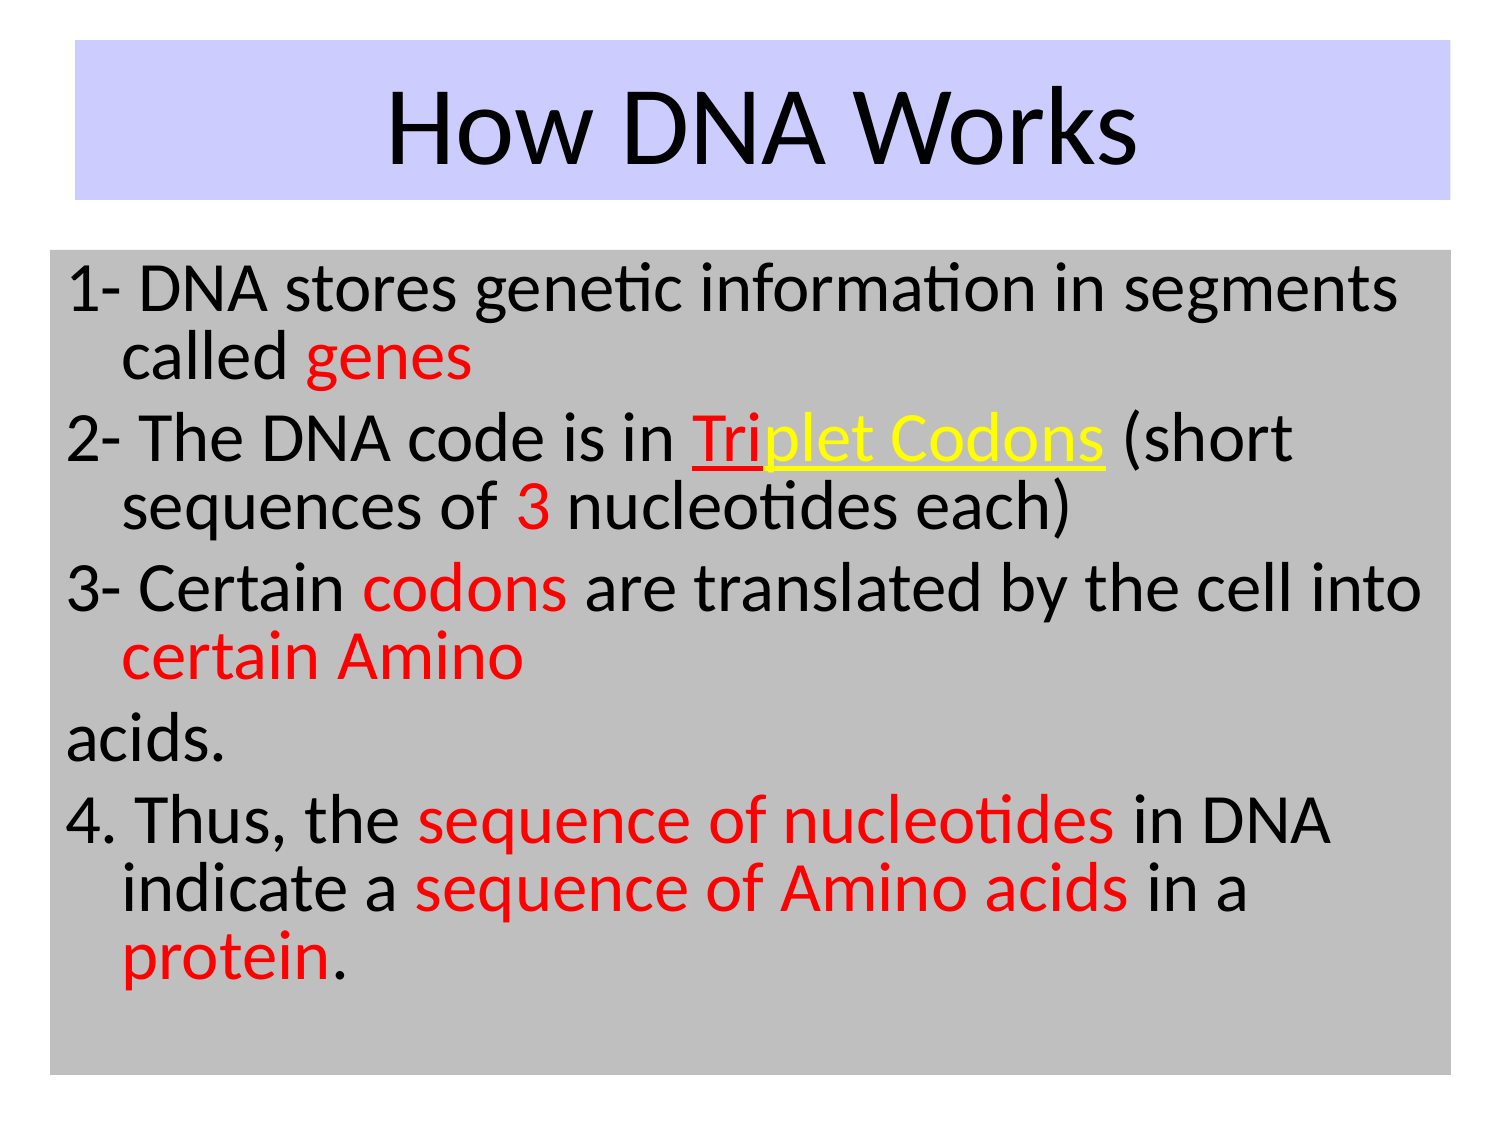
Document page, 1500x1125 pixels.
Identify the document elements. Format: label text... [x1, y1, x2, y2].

list 1- DNA stores genetic information in segments called genes 2- The DNA code is in Triplet Codons (short sequences of 3 nucleotides each) 3- Certain codons are translated by the cell into certain Amino acids. 4. Thus, the sequence of nucleotides in DNA indicate a sequence of Amino acids in a protein. [49, 249, 1452, 1076]
title How DNA Works [74, 39, 1451, 201]
